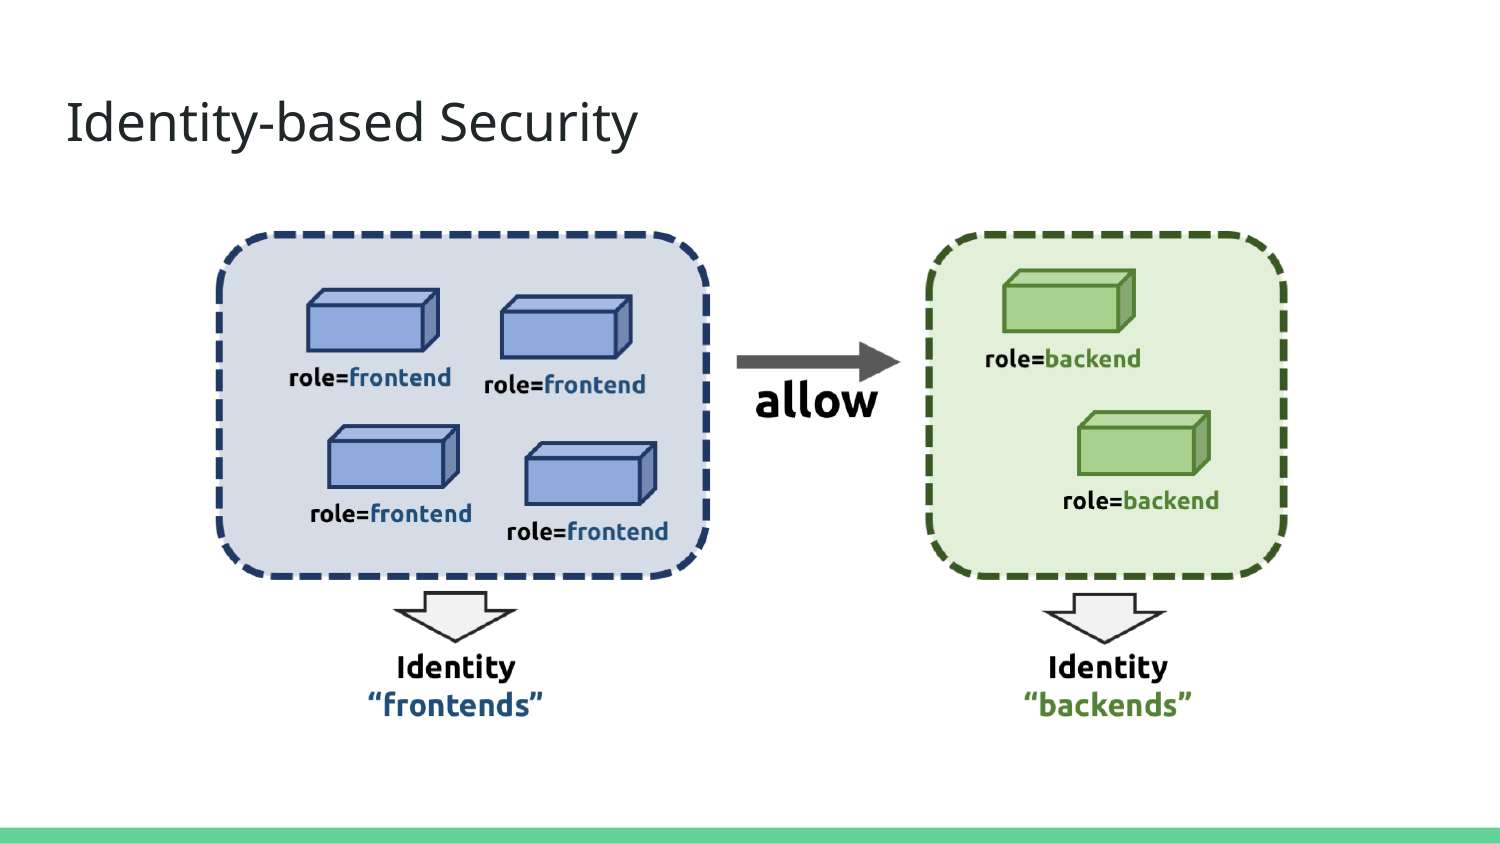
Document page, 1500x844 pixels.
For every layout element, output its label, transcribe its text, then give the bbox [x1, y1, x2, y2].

title Identity-based Security [51, 72, 1449, 167]
picture [203, 212, 1297, 727]
